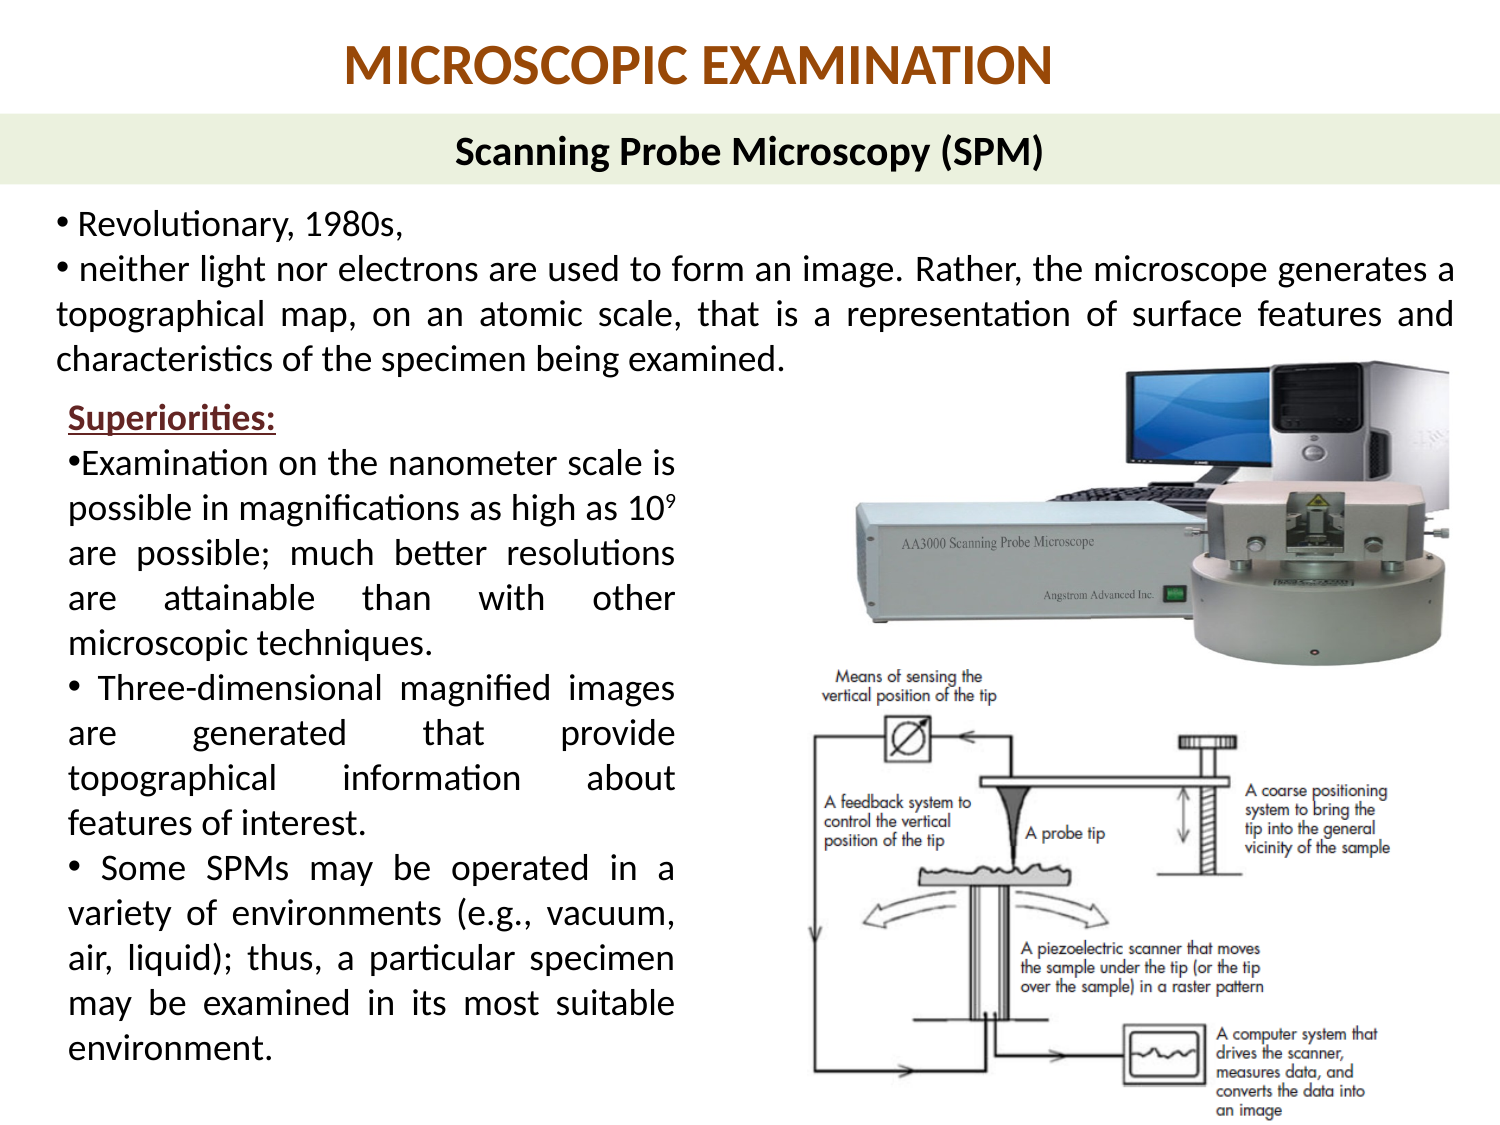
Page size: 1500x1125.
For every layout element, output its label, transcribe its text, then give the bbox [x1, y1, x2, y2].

picture [755, 353, 1471, 1125]
text_box MICROSCOPIC EXAMINATION [329, 19, 1070, 104]
text_box Revolutionary, 1980s, neither light nor electrons are used to form an image. Rather, the microscope generates a topographical map, on an atomic scale, that is a representation of surface features and characteristics of the specimen being examined. [41, 191, 1471, 387]
text_box Superiorities: Examination on the nanometer scale is possible in magnifications as high as 109 are possible; much better resolutions are attainable than with other microscopic techniques. Three-dimensional magnified images are generated that provide topographical information about features of interest. Some SPMs may be operated in a variety of environments (e.g., vacuum, air, liquid); thus, a particular specimen may be examined in its most suitable environment. [53, 385, 691, 1075]
title Scanning Probe Microscopy (SPM) [0, 113, 1500, 185]
